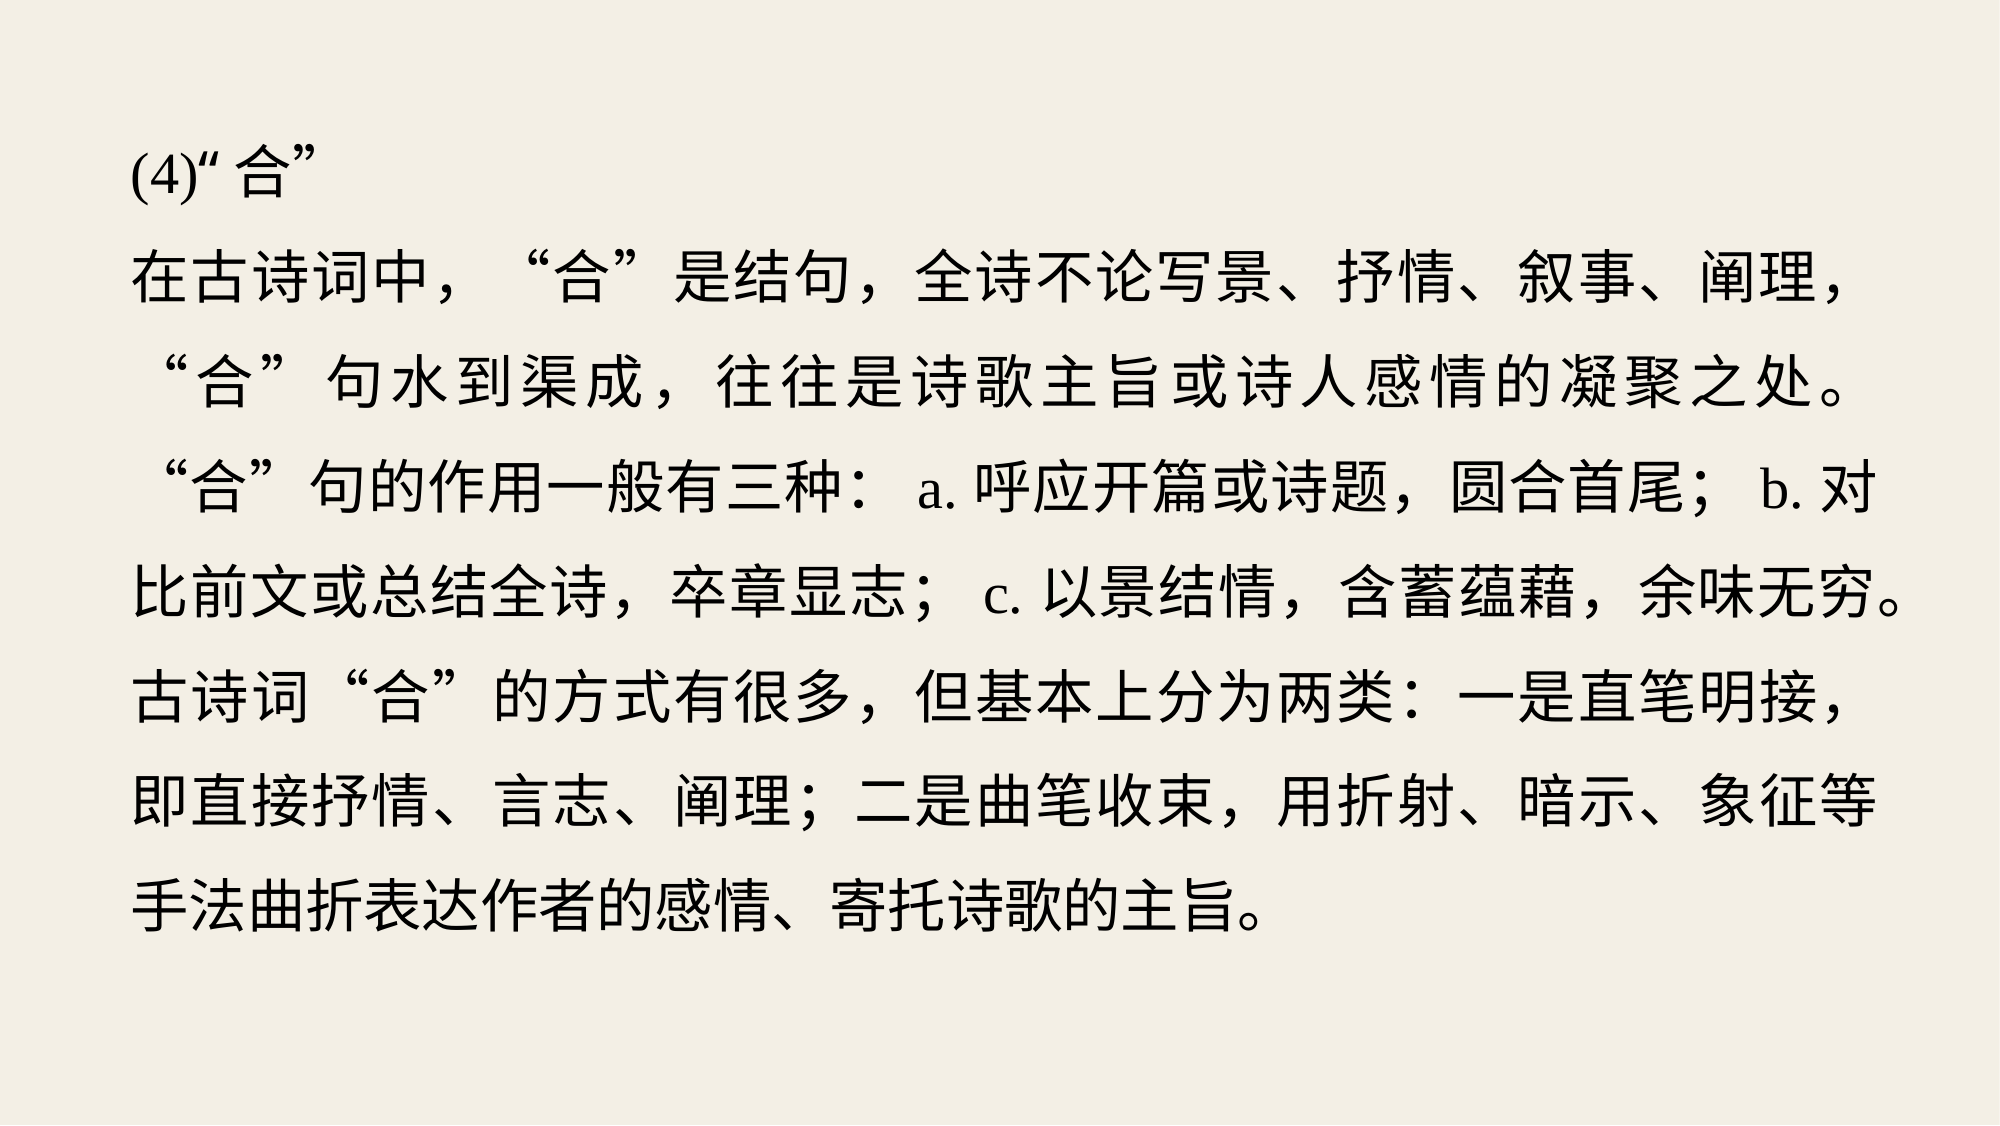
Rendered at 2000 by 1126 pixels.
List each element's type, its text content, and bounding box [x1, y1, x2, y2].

text_box (4)“合” 在古诗词中，“合”是结句，全诗不论写景、抒情、叙事、阐理，“合”句水到渠成，往往是诗歌主旨或诗人感情的凝聚之处。“合”句的作用一般有三种：a.呼应开篇或诗题，圆合首尾；b.对比前文或总结全诗，卒章显志；c.以景结情，含蓄蕴藉，余味无穷。古诗词“合”的方式有很多，但基本上分为两类：一是直笔明接，即直接抒情、言志、阐理；二是曲笔收束，用折射、暗示、象征等手法曲折表达作者的感情、寄托诗歌的主旨。 [110, 90, 1898, 950]
